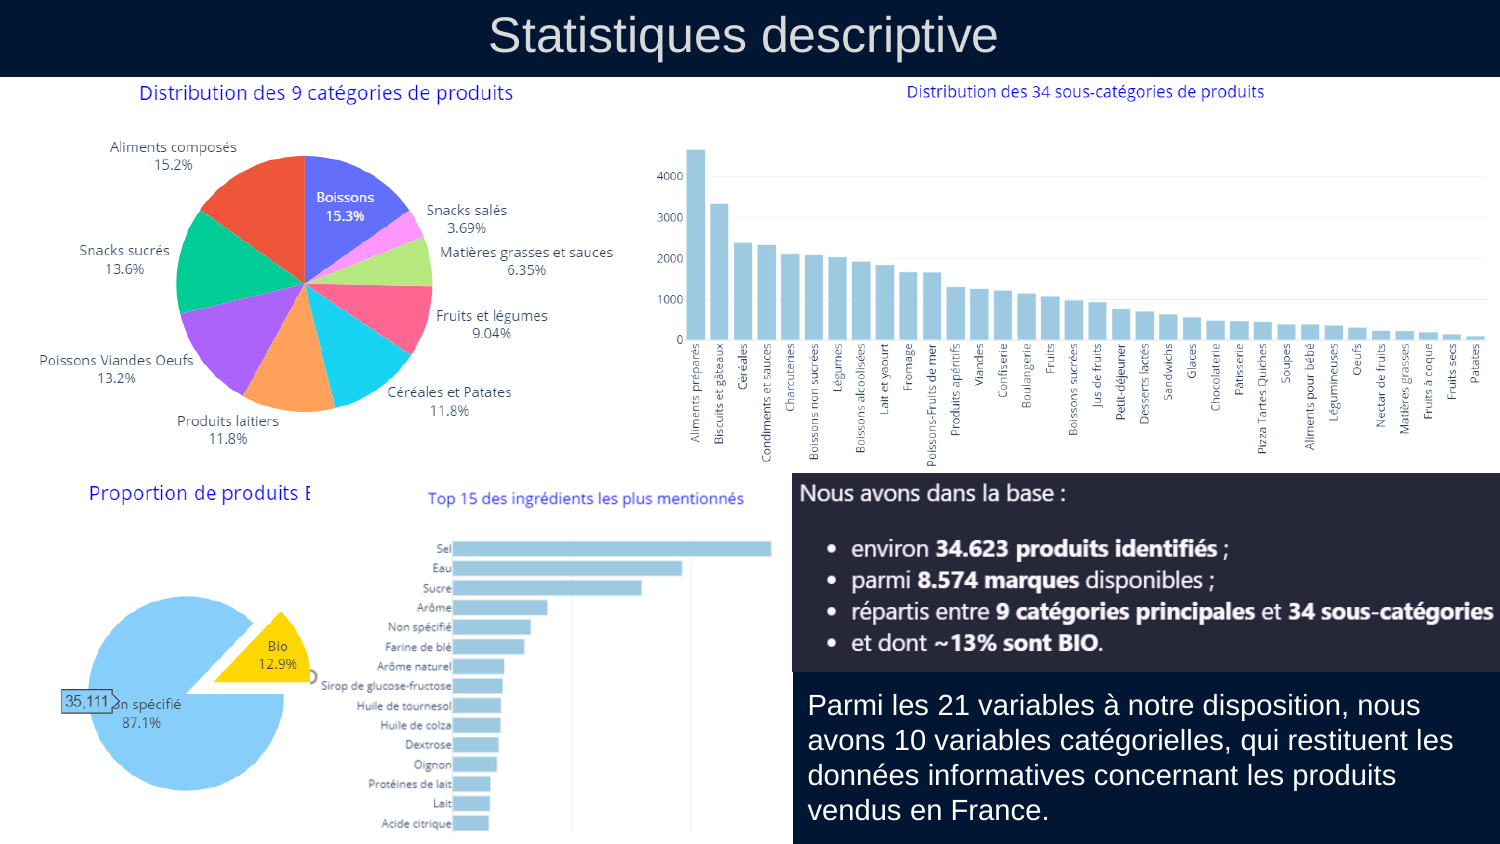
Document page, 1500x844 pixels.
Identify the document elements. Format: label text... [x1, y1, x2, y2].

list Statistiques descriptive [32, 0, 1457, 76]
text_box Parmi les 21 variables à notre disposition, nous avons 10 variables catégorielles, qui restituent les données informatives concernant les produits vendus en France. [797, 679, 1500, 834]
picture [0, 77, 1500, 844]
